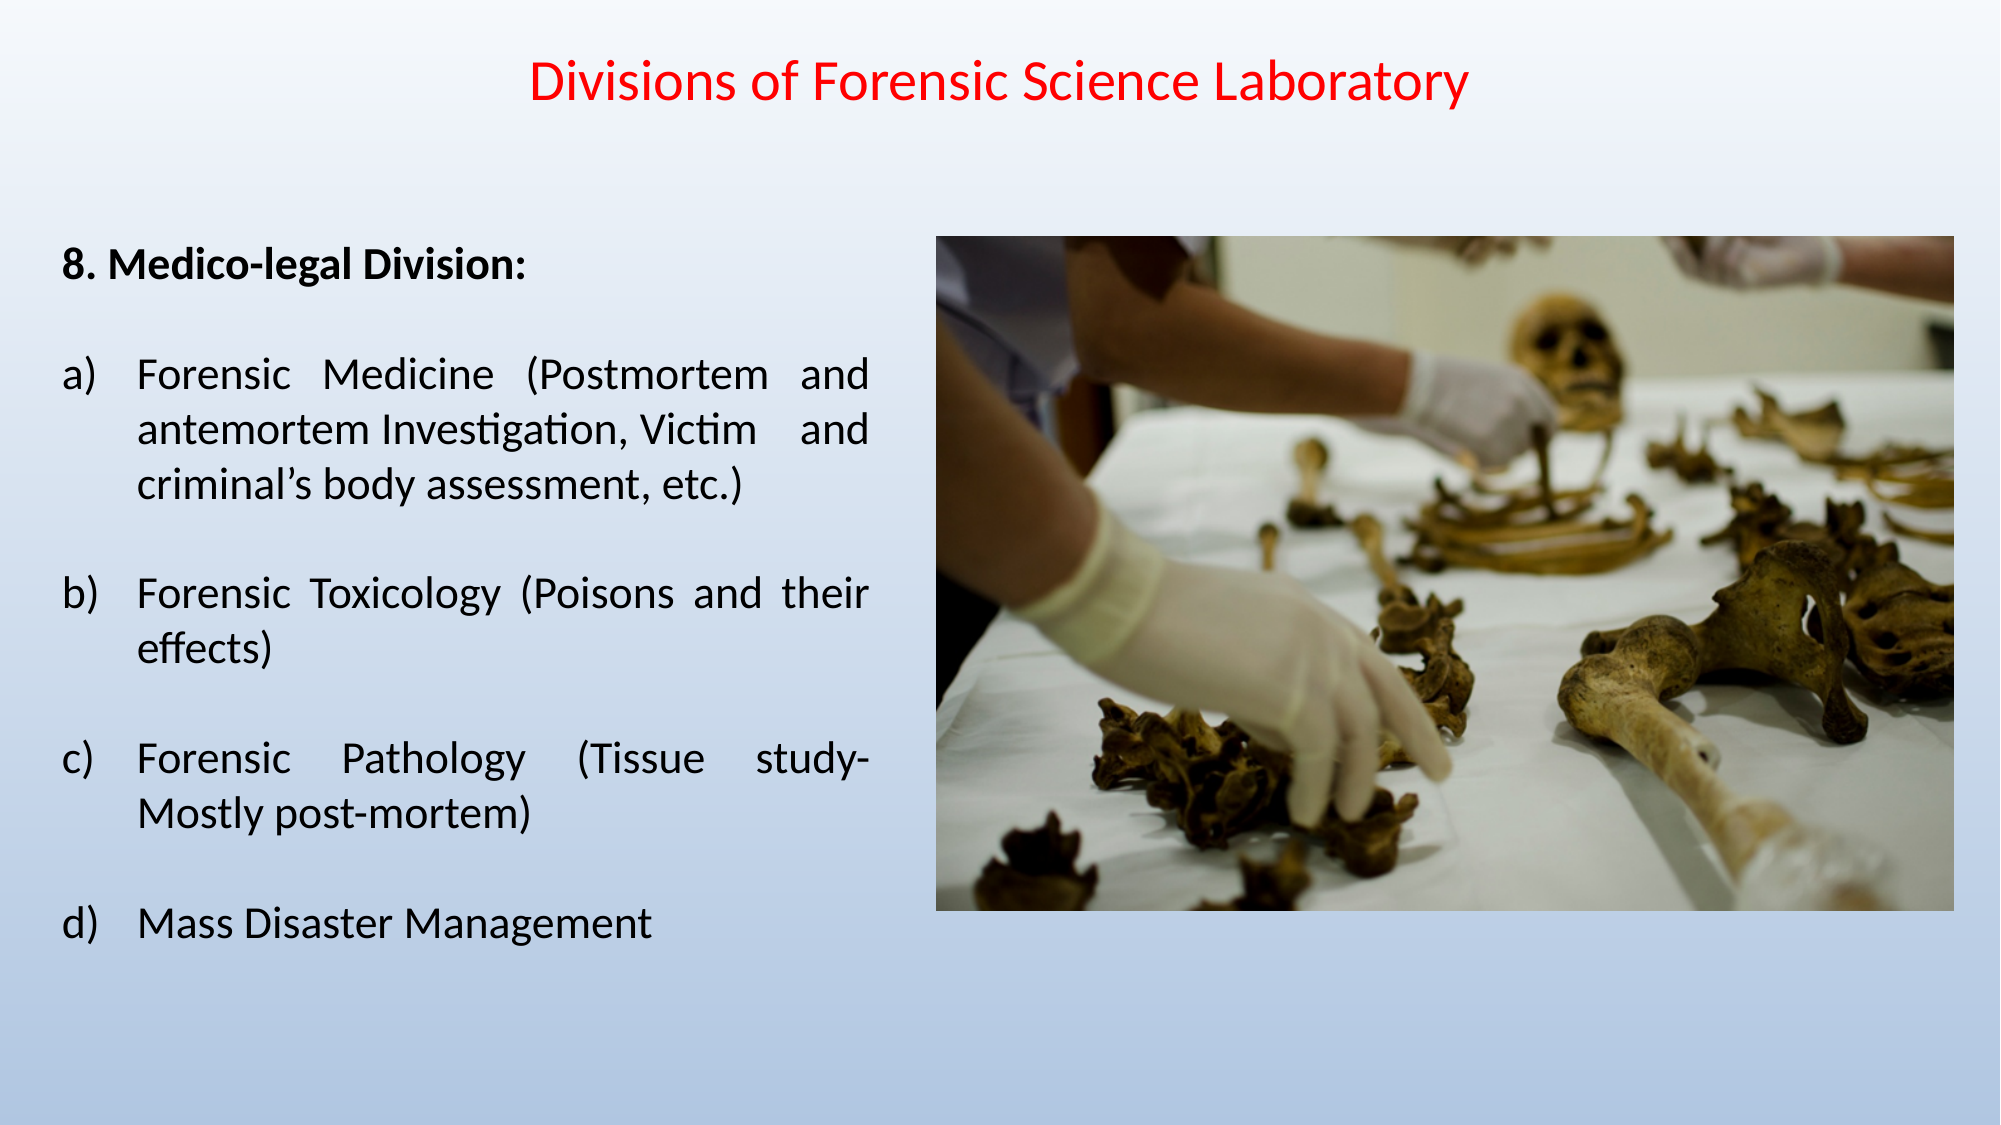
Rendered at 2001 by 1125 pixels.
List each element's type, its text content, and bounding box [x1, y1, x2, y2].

text_box Divisions of Forensic Science Laboratory [324, 34, 1675, 223]
picture [935, 236, 1954, 911]
text_box 8. Medico-legal Division: Forensic Medicine (Postmortem and antemortem Investigation, Victim and criminal’s body assessment, etc.) Forensic Toxicology (Poisons and their effects) Forensic Pathology (Tissue study- Mostly post-mortem) Mass Disaster Management [46, 225, 886, 1121]
text_box [886, 234, 2000, 977]
